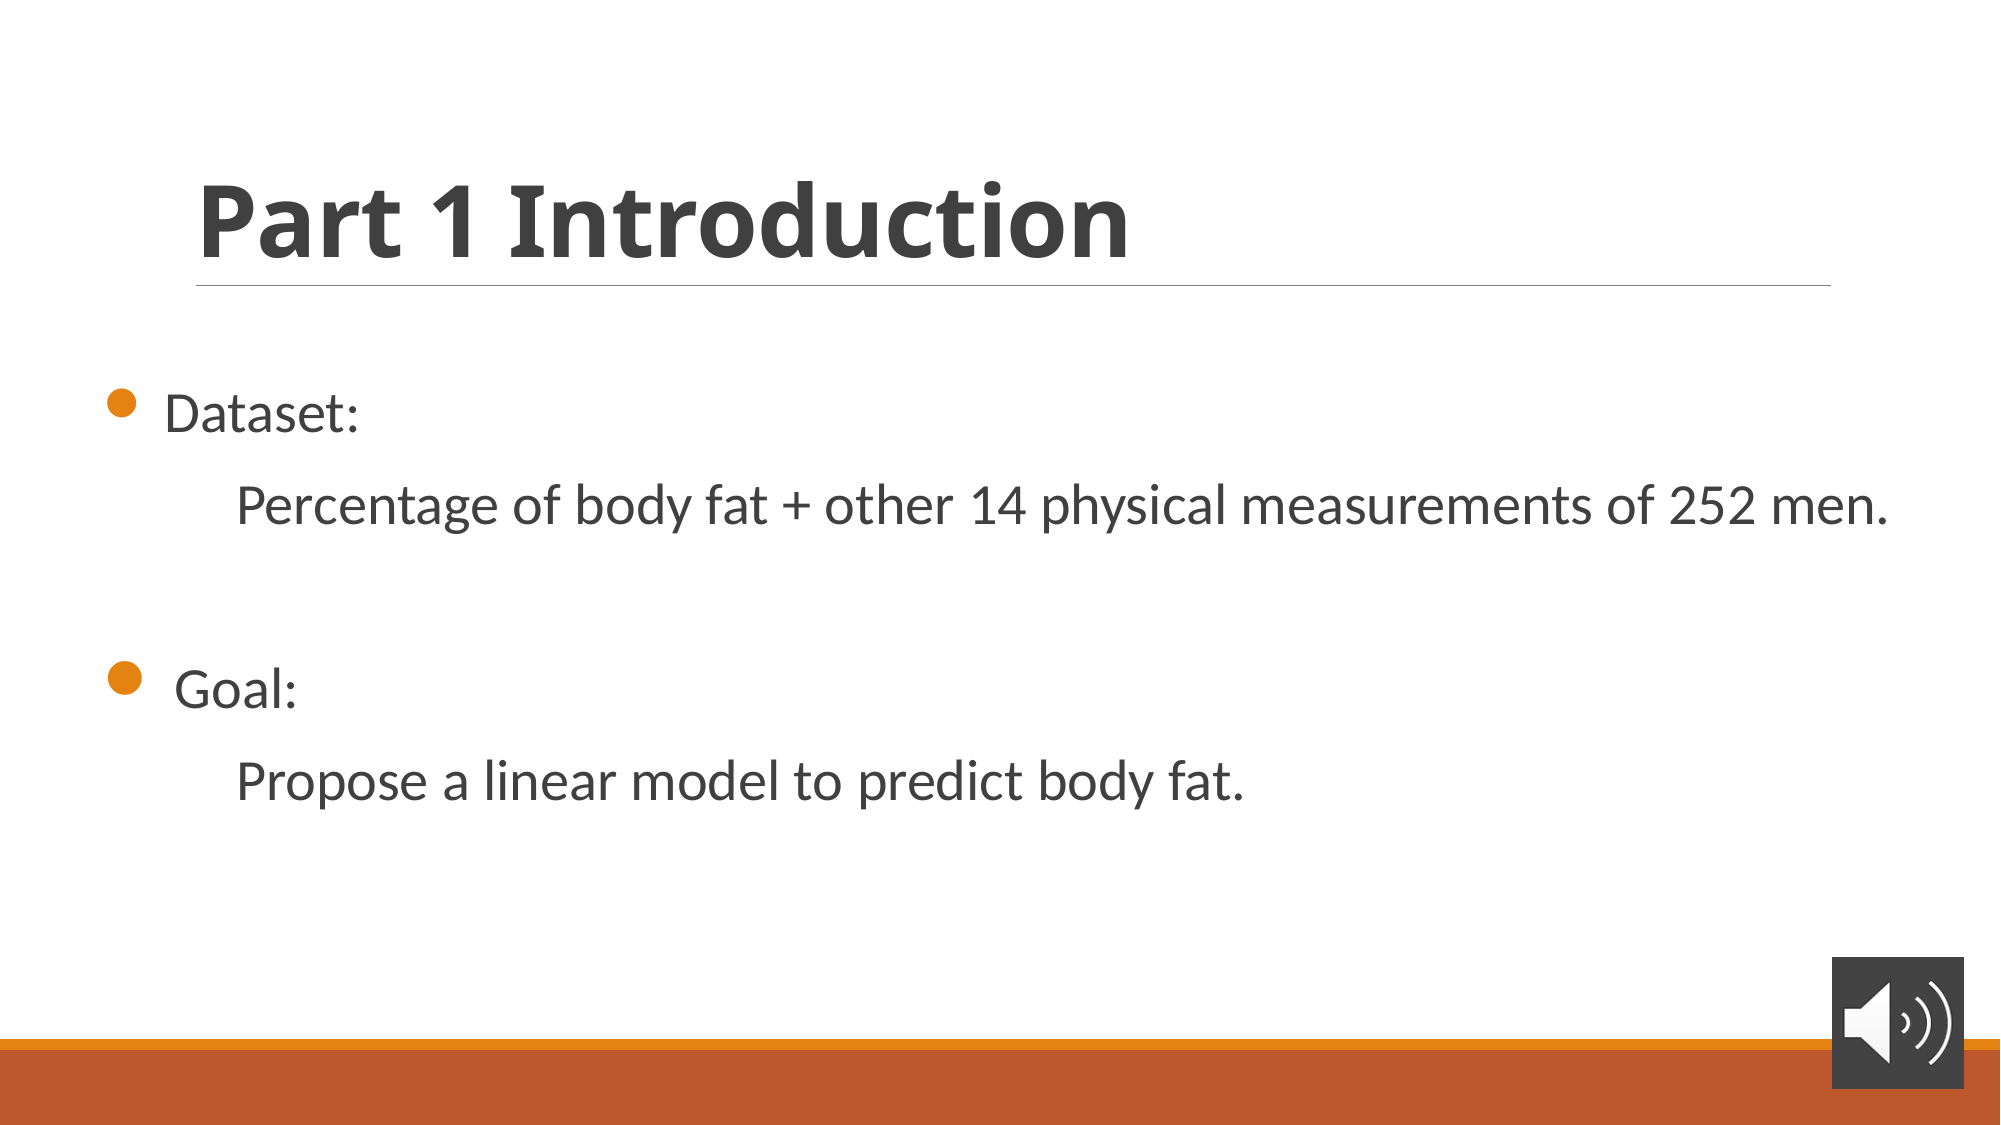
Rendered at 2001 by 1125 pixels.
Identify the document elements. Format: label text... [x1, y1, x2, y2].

title Part 1 Introduction [180, 47, 1830, 285]
list Dataset: Percentage of body fat + other 14 physical measurements of 252 men. Goal: Propose a linear model to predict body fat. [103, 285, 1907, 945]
picture [1830, 955, 1966, 1091]
